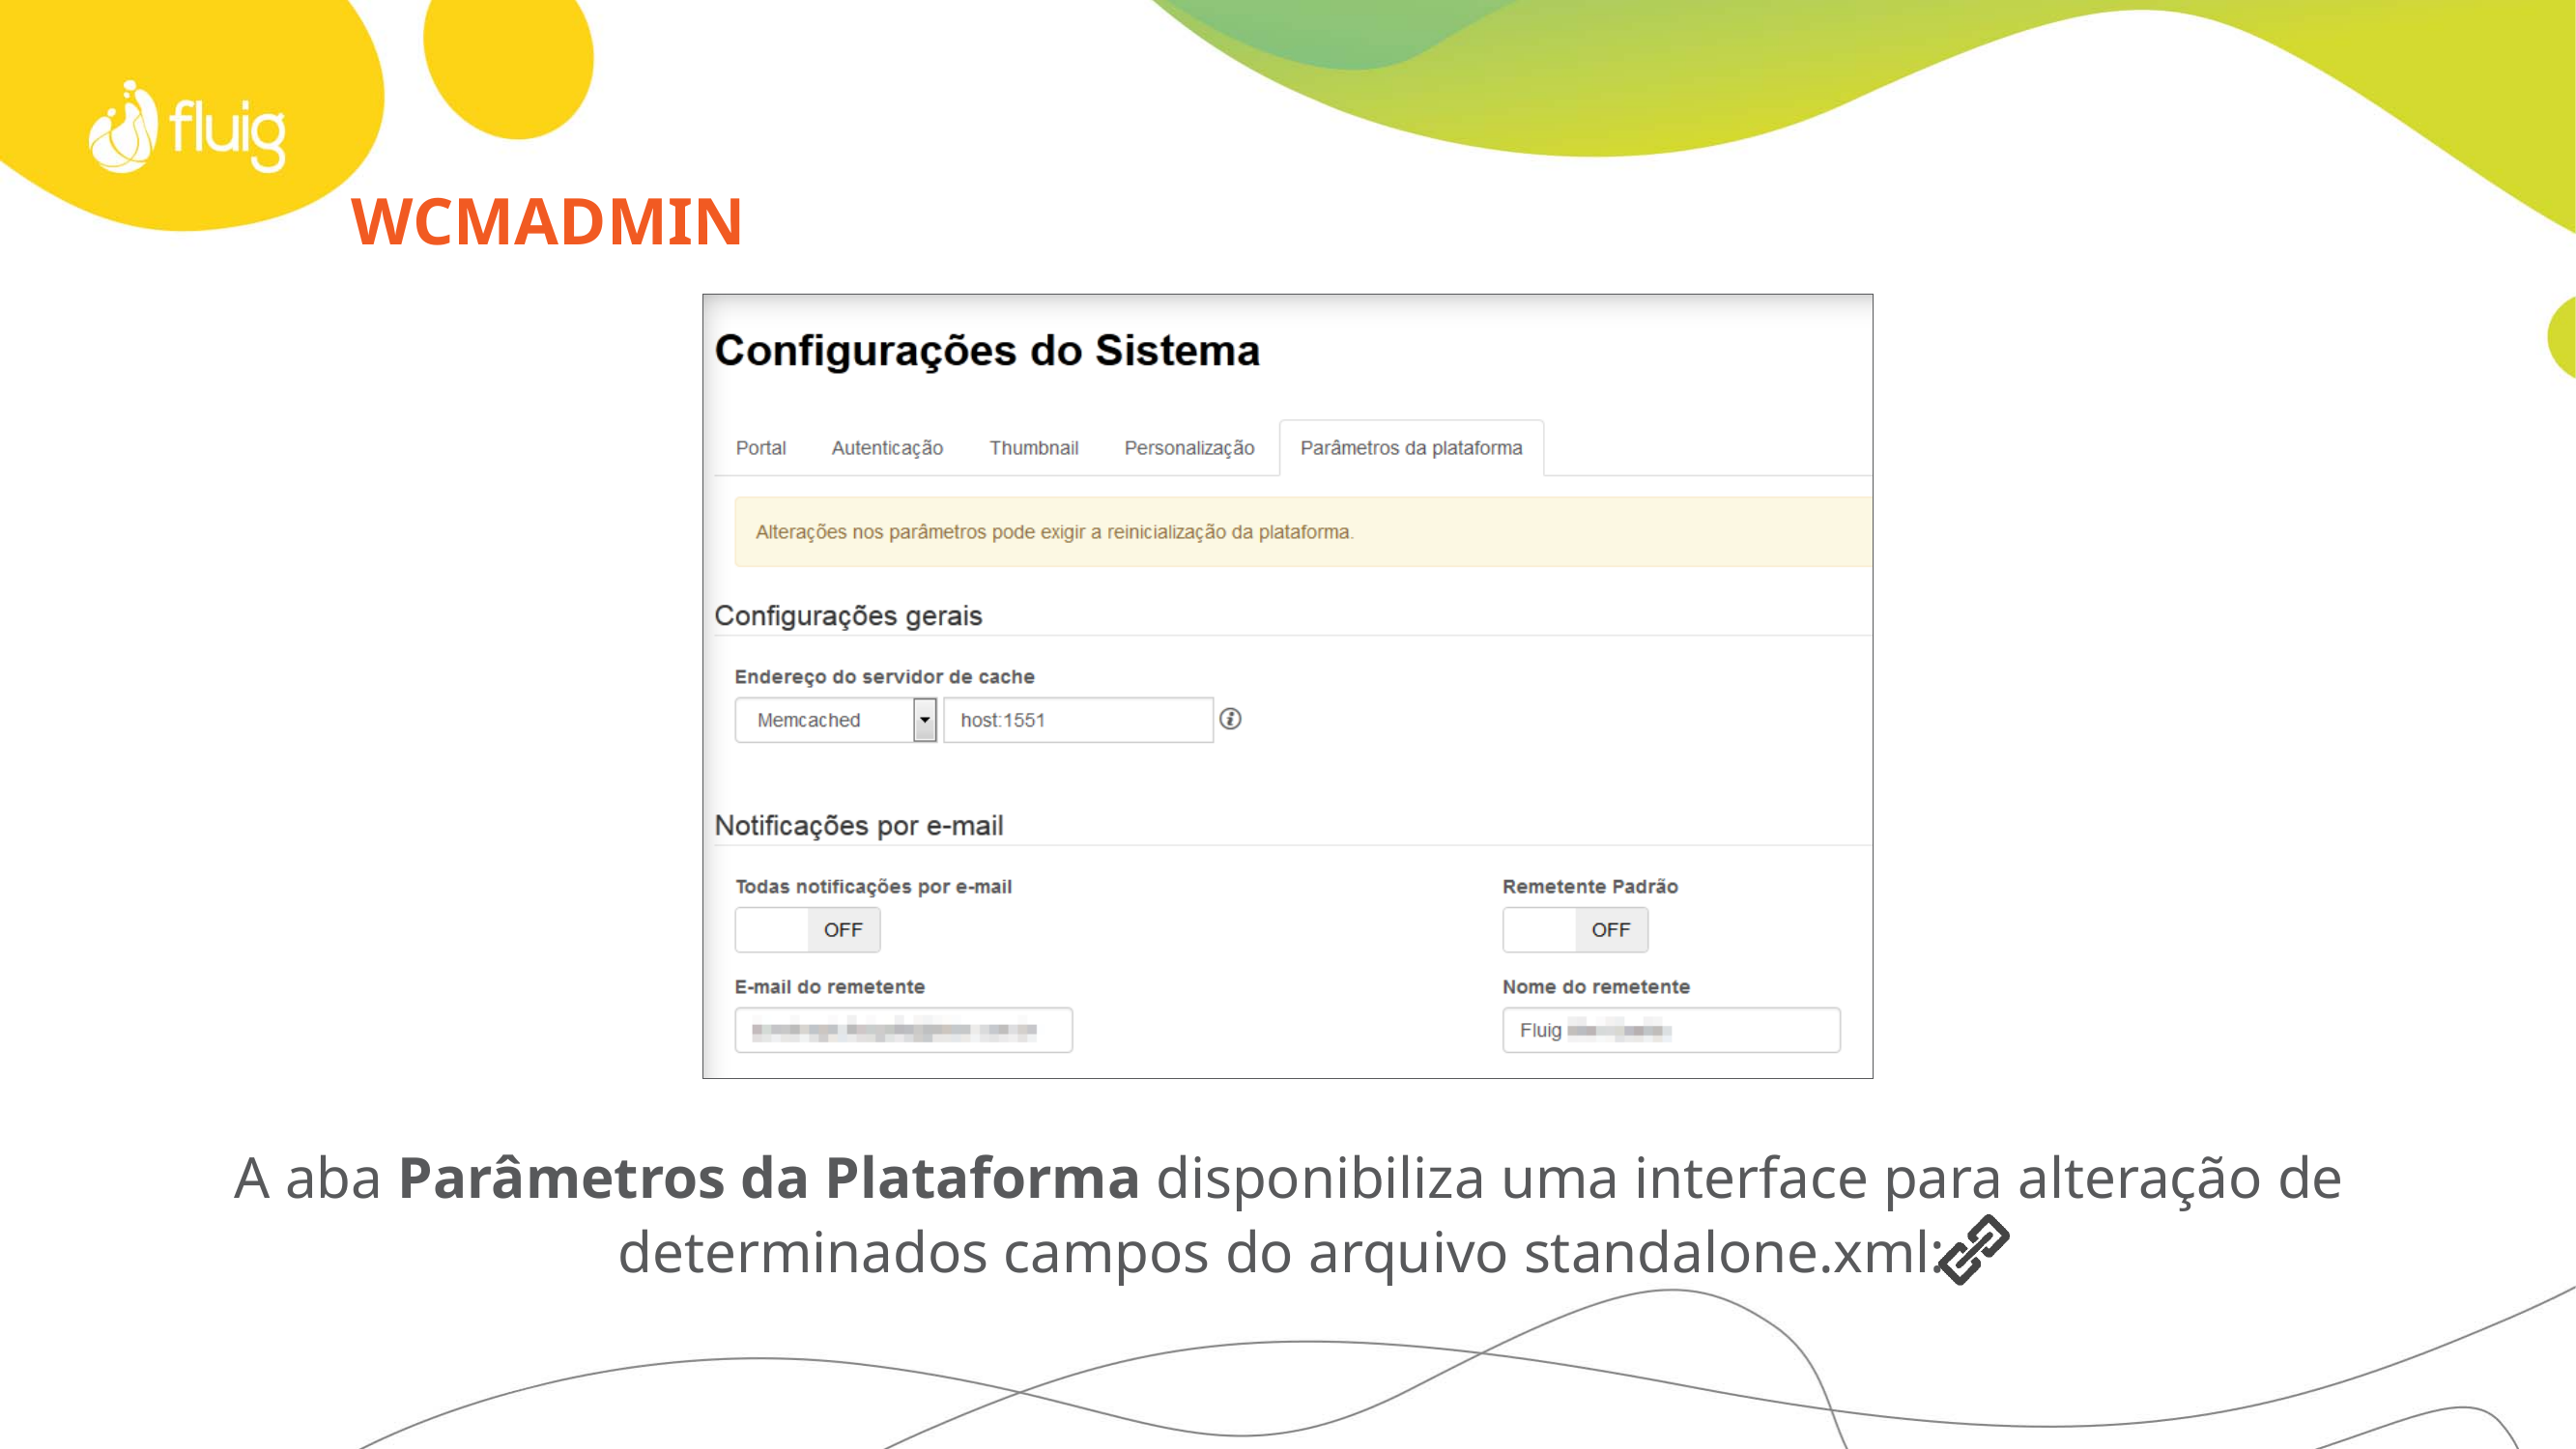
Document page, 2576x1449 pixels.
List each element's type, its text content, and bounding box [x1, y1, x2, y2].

picture [0, 0, 2576, 1449]
title Wcmadmin [336, 173, 2352, 379]
list A aba Parâmetros da Plataforma disponibiliza uma interface para alteração de determinados campos do arquivo standalone.xml: [118, 1127, 2461, 1278]
